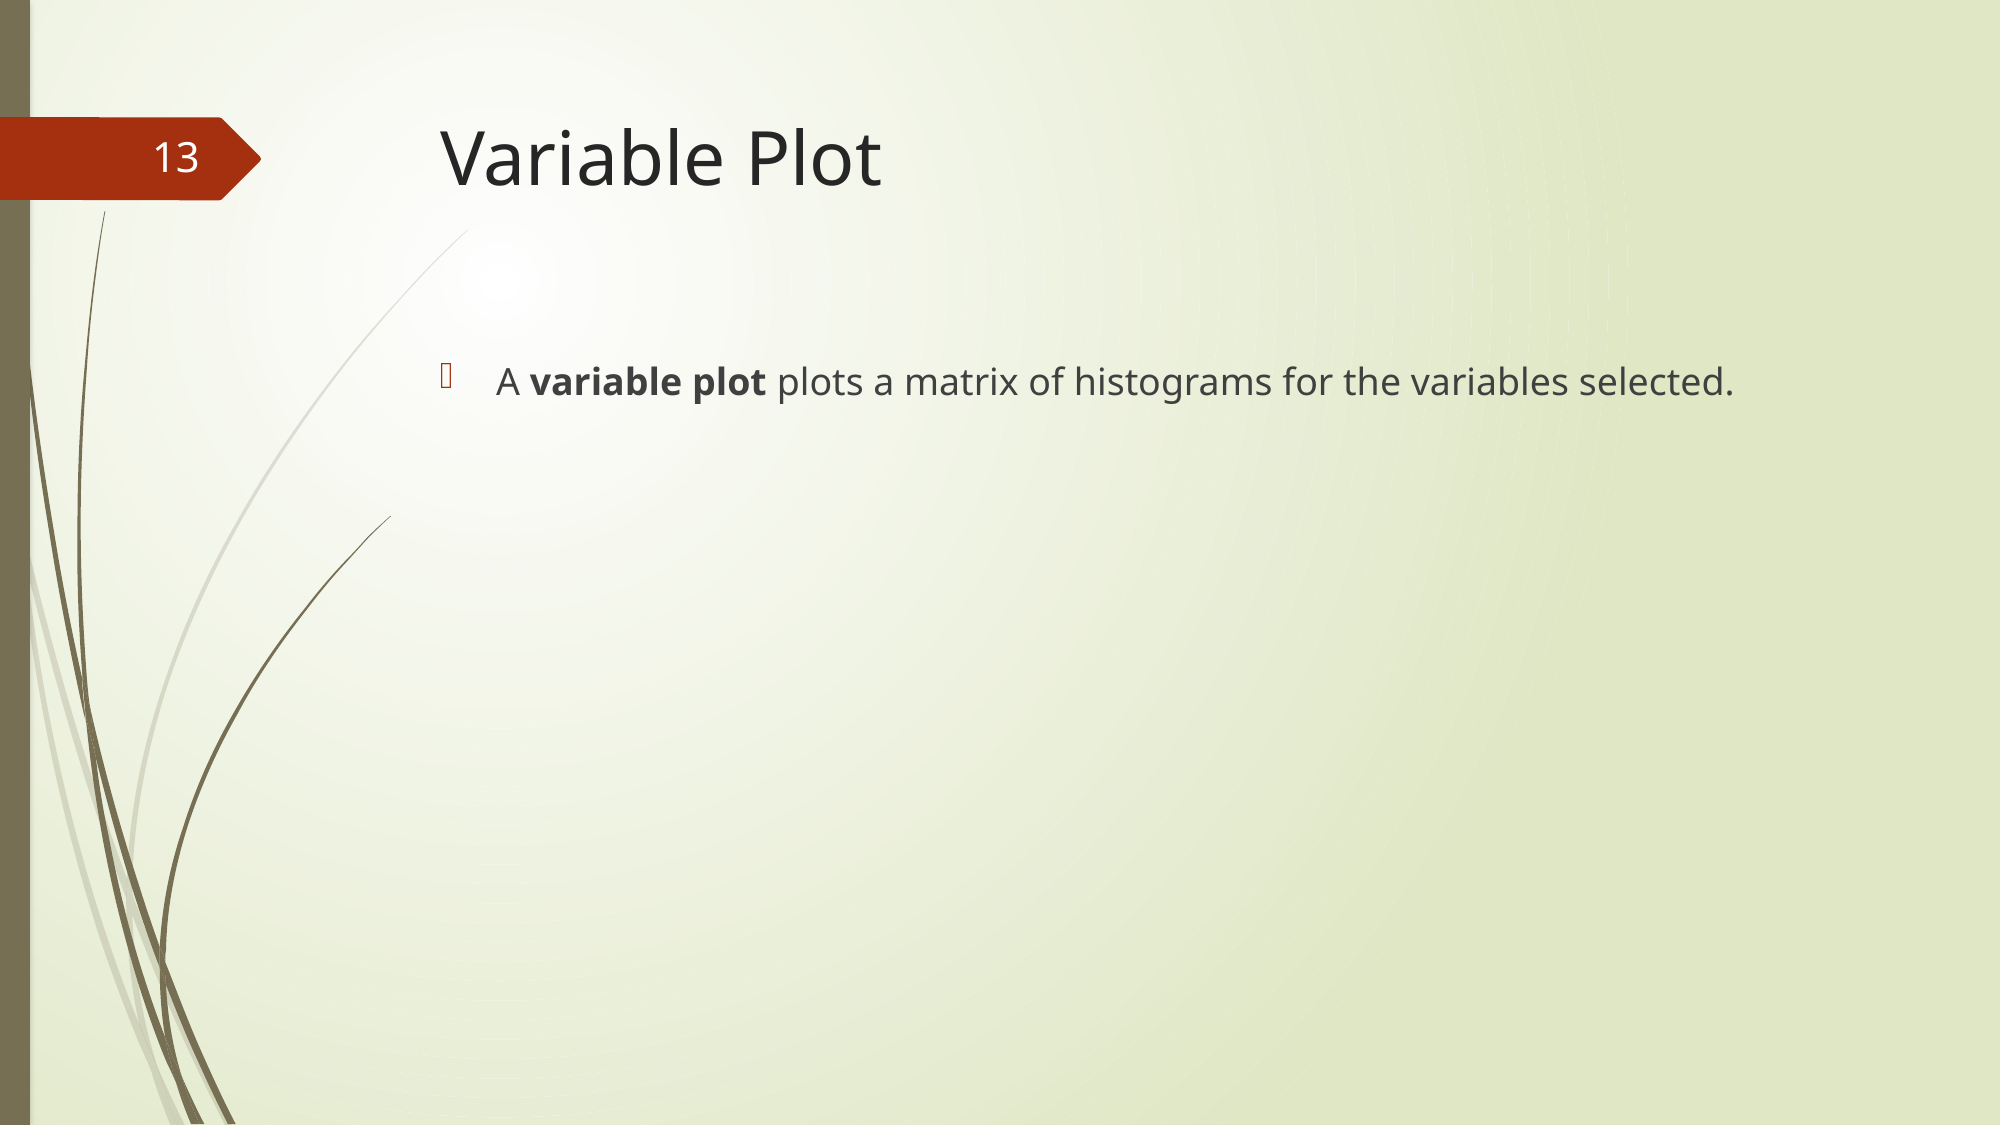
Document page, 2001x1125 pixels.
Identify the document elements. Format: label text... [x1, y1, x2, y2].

title Variable Plot [425, 102, 1888, 313]
list A variable plot plots a matrix of histograms for the variables selected. [424, 350, 1888, 970]
slide_number 13 [87, 129, 216, 190]
